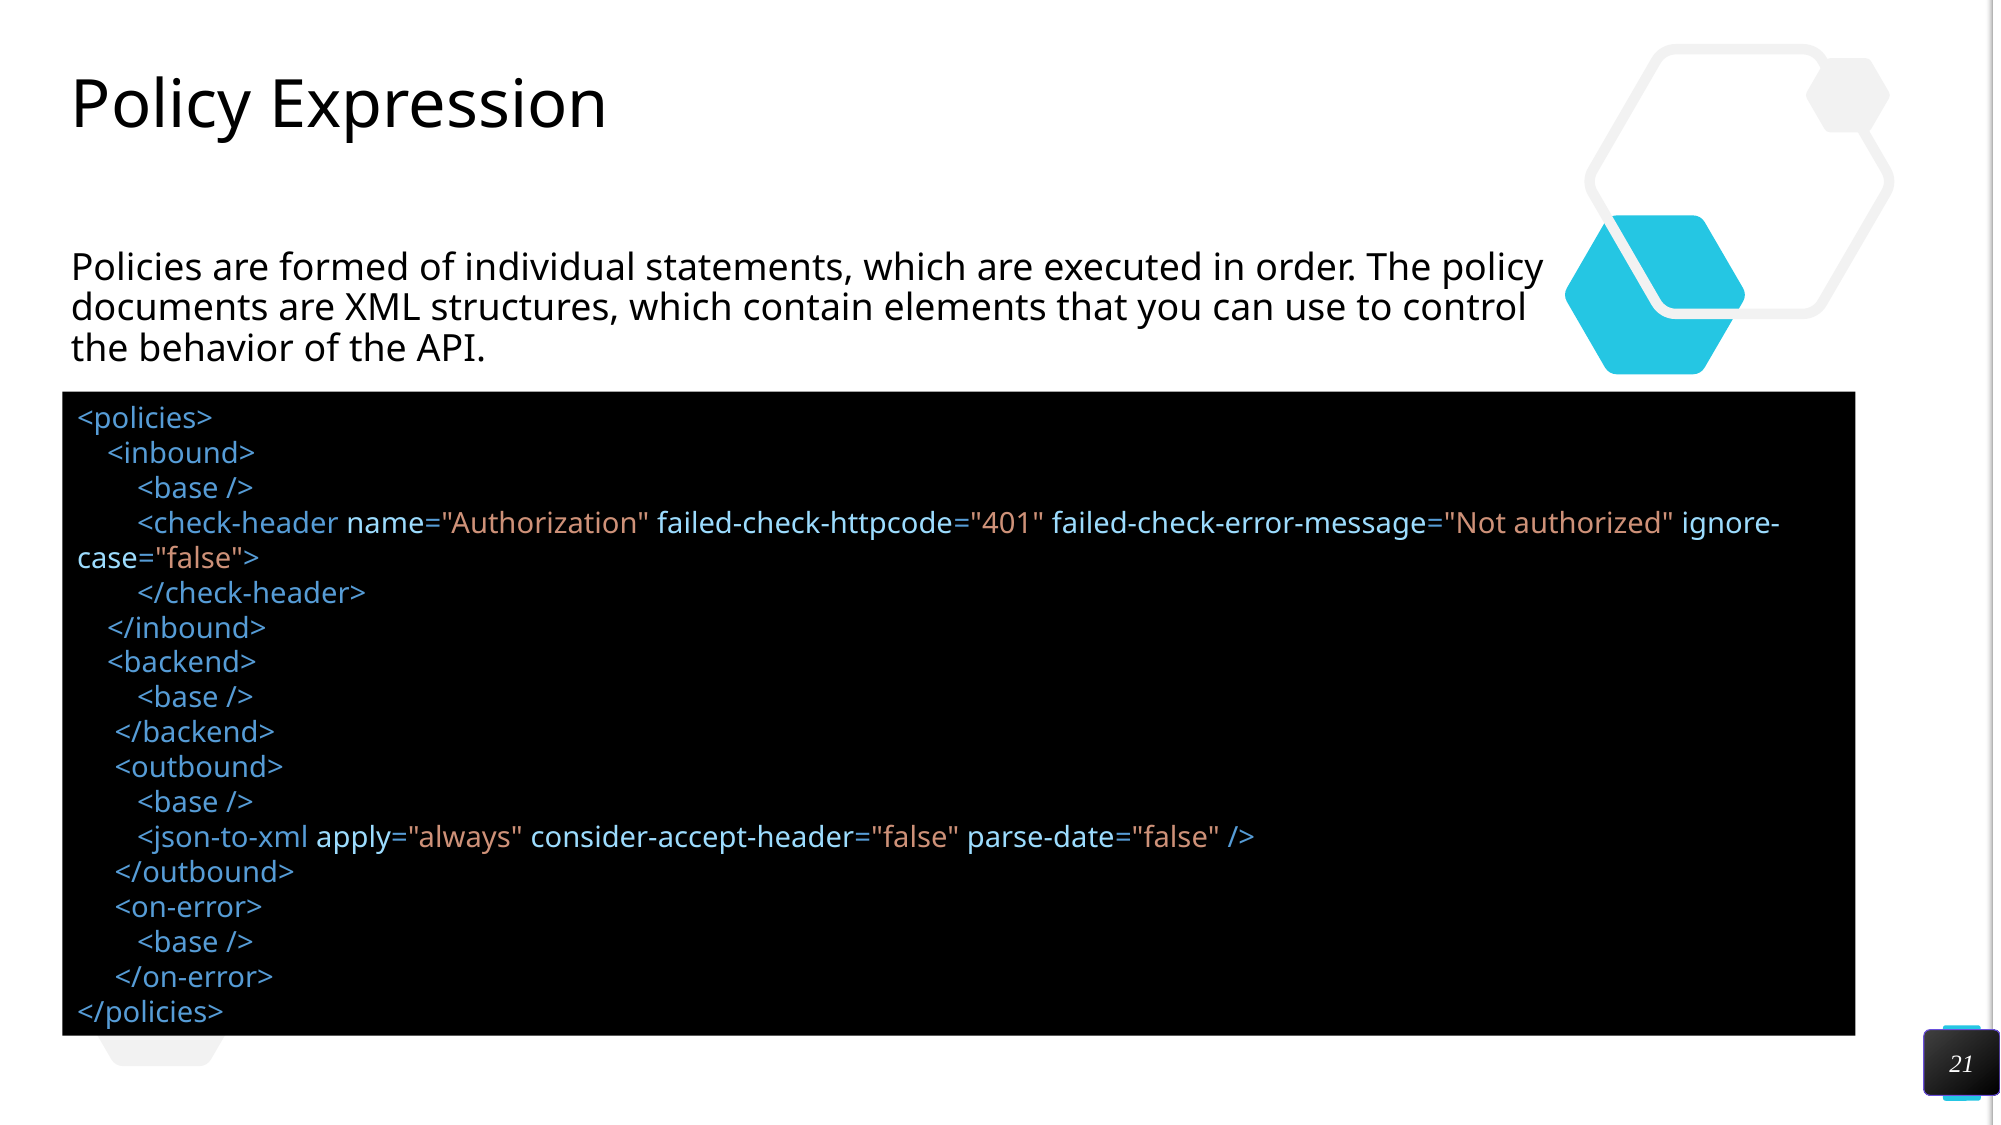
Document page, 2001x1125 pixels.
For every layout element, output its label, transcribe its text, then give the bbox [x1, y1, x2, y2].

title Policy Expression [70, 70, 1930, 142]
list Policies are formed of individual statements, which are executed in order. The policy documents are XML structures, which contain elements that you can use to control the behavior of the API. [70, 248, 1551, 391]
text_box <policies> <inbound> <base /> <check-header name="Authorization" failed-check-httpcode="401" failed-check-error-message="Not authorized" ignore-case="false"> </check-header> </inbound> <backend> <base /> </backend> <outbound> <base /> <json-to-xml apply="always" consider-accept-header="false" parse-date="false" /> </outbound> <on-error> <base /> </on-error> </policies> [62, 391, 1856, 1036]
slide_number 21 [1923, 1029, 2000, 1096]
